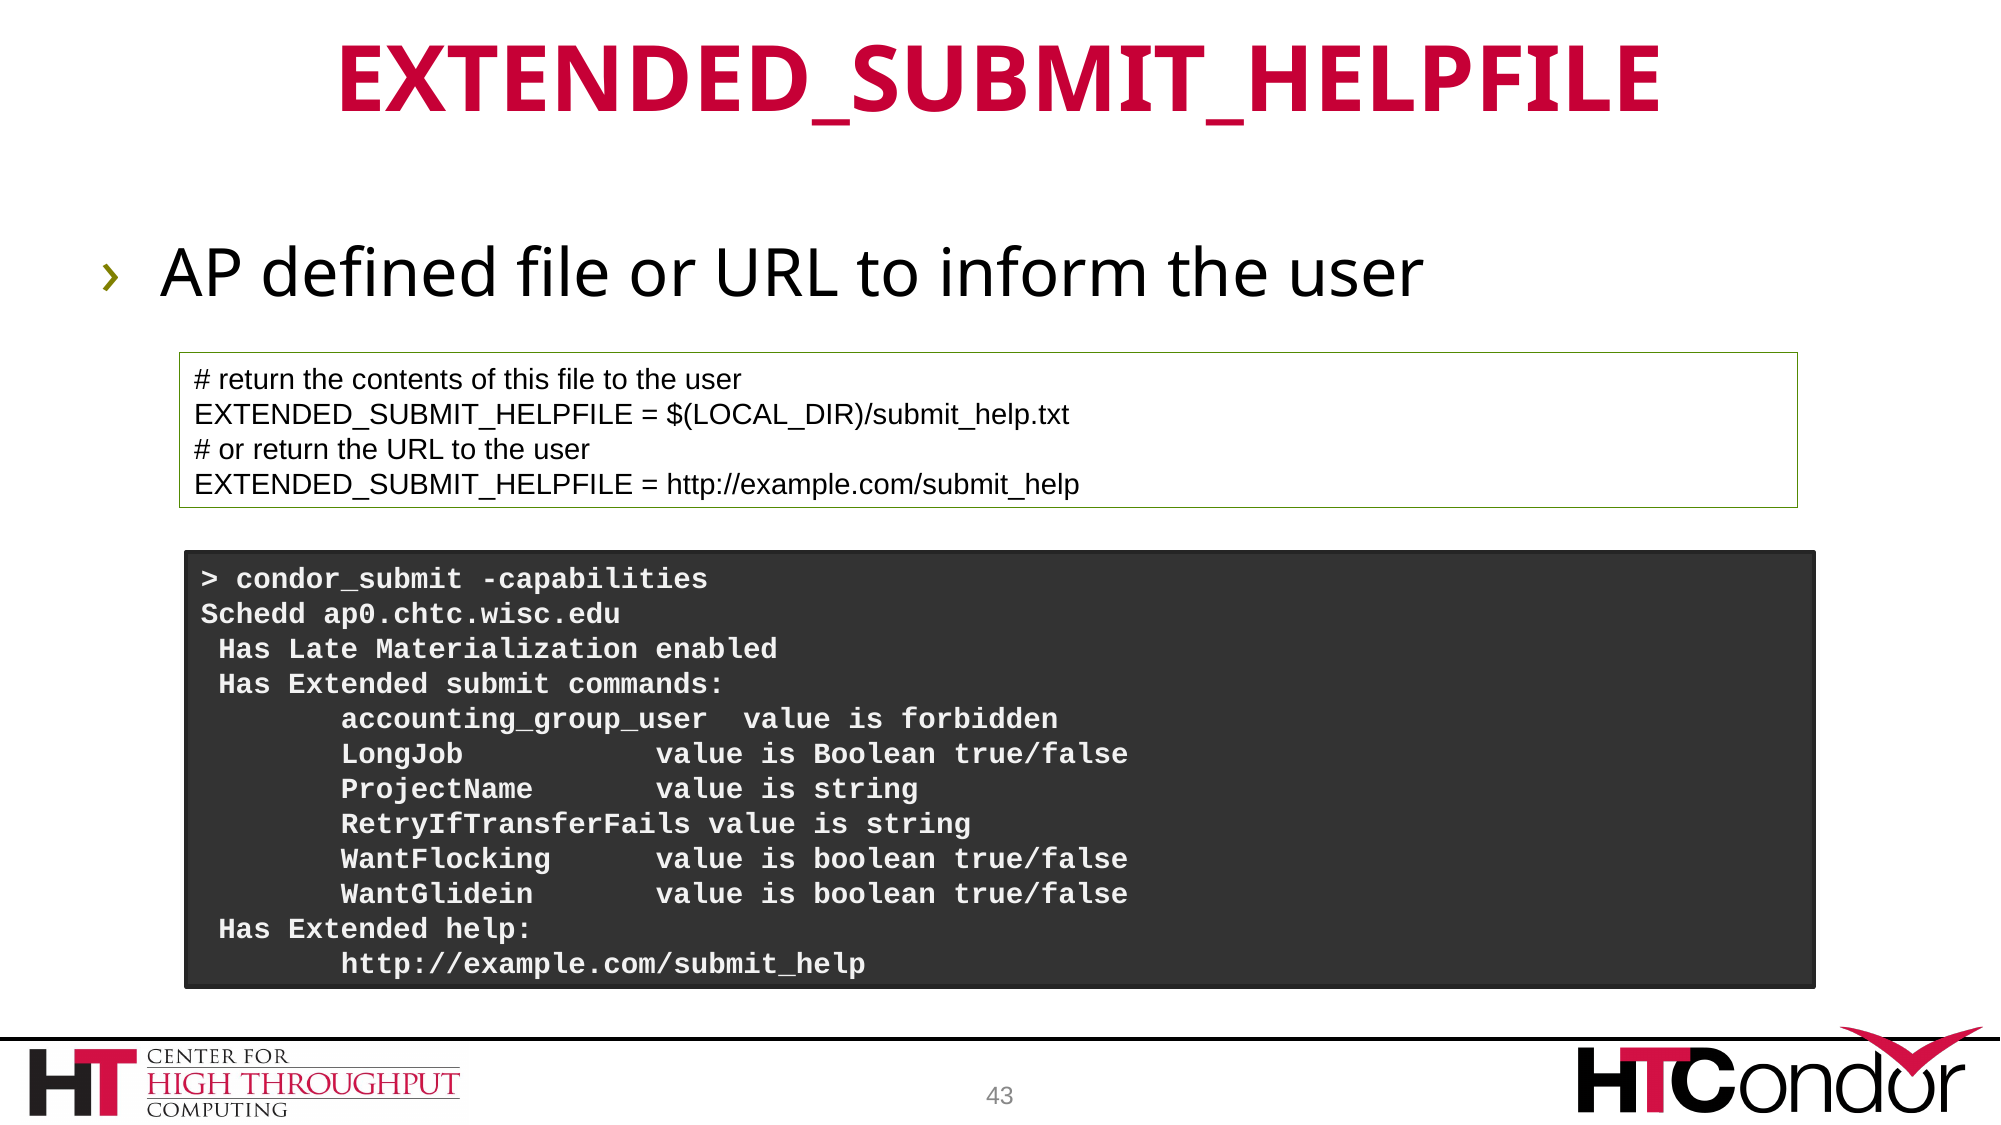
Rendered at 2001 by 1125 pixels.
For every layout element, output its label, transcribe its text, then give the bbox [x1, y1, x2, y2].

picture [1573, 1025, 1988, 1119]
list AP defined file or URL to inform the user [70, 222, 1908, 342]
title EXTENDED_SUBMIT_HELPFILE [0, 0, 2000, 150]
slide_number 43 [766, 1065, 1234, 1125]
text_box # return the contents of this file to the user EXTENDED_SUBMIT_HELPFILE = $(LOCAL_DIR)/submit_help.txt # or return the URL to the user EXTENDED_SUBMIT_HELPFILE = http://example.com/submit_help [179, 352, 1798, 508]
text_box > condor_submit -capabilities Schedd ap0.chtc.wisc.edu Has Late Materialization enabled Has Extended submit commands: accounting_group_user value is forbidden LongJob value is Boolean true/false ProjectName value is string RetryIfTransferFails value is string WantFlocking value is boolean true/false WantGlidein value is boolean true/false Has Extended help: http://example.com/submit_help [184, 550, 1816, 989]
picture [20, 1041, 469, 1125]
